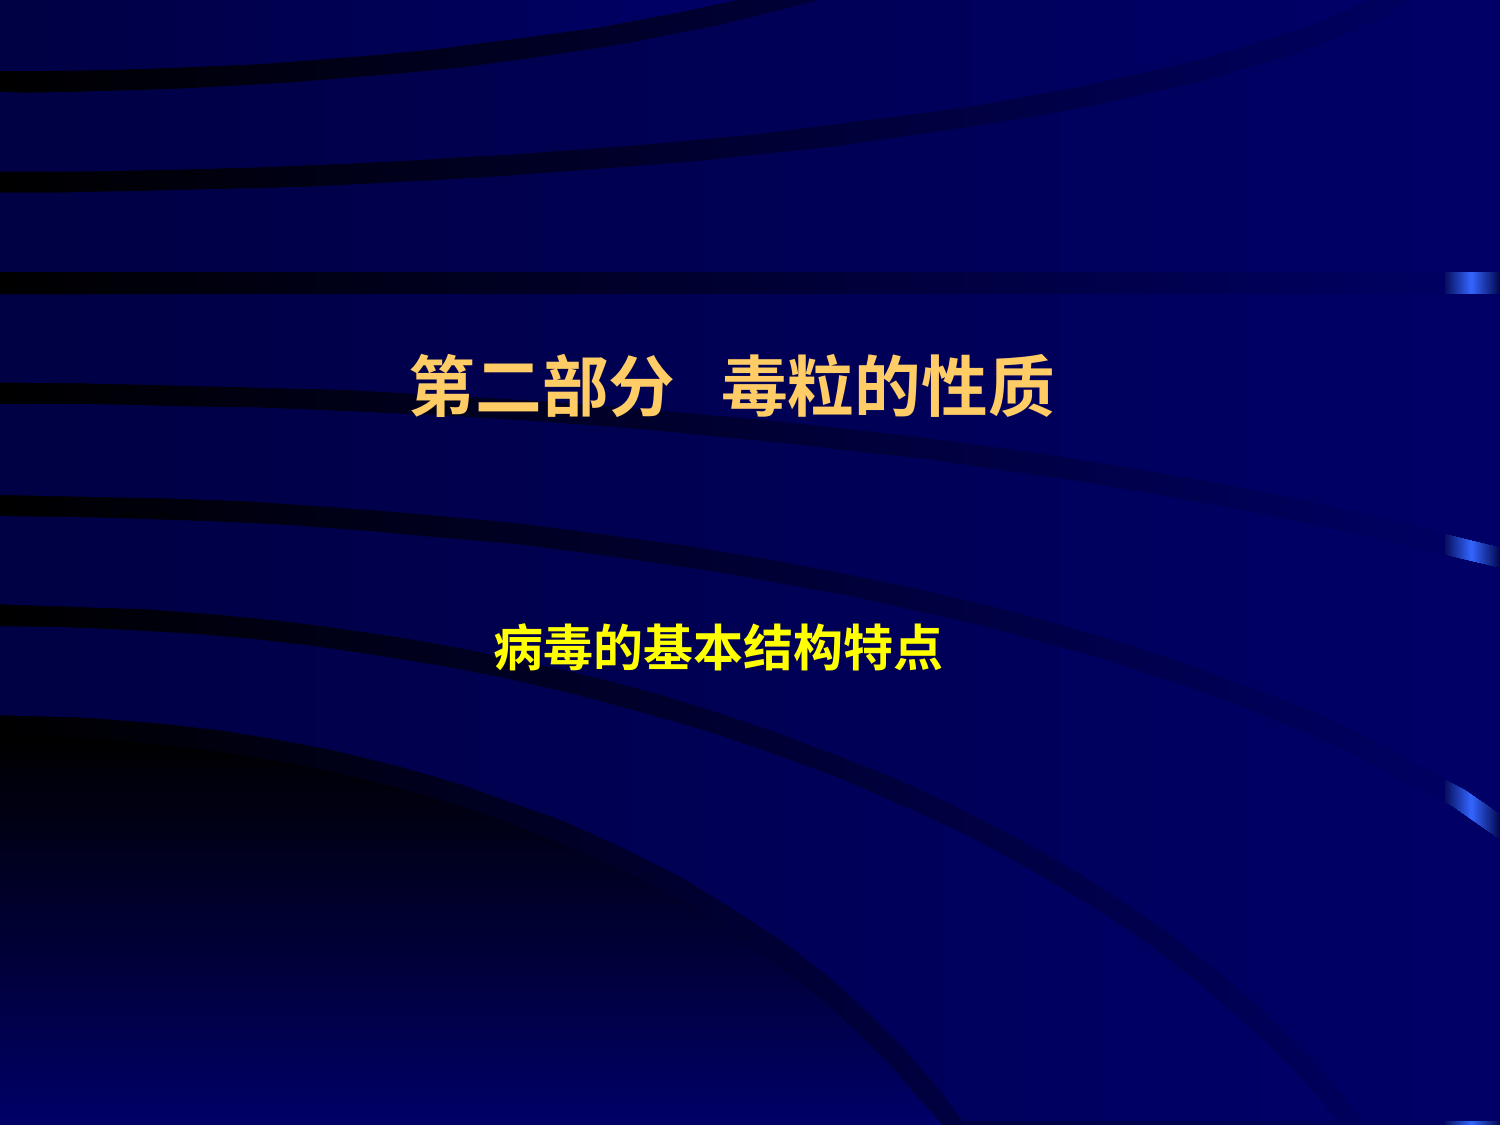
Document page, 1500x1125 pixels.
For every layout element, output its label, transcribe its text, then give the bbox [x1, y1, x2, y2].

text_box 病毒的基本结构特点 [478, 609, 966, 685]
text_box 第二部分 毒粒的性质 [393, 337, 1071, 433]
